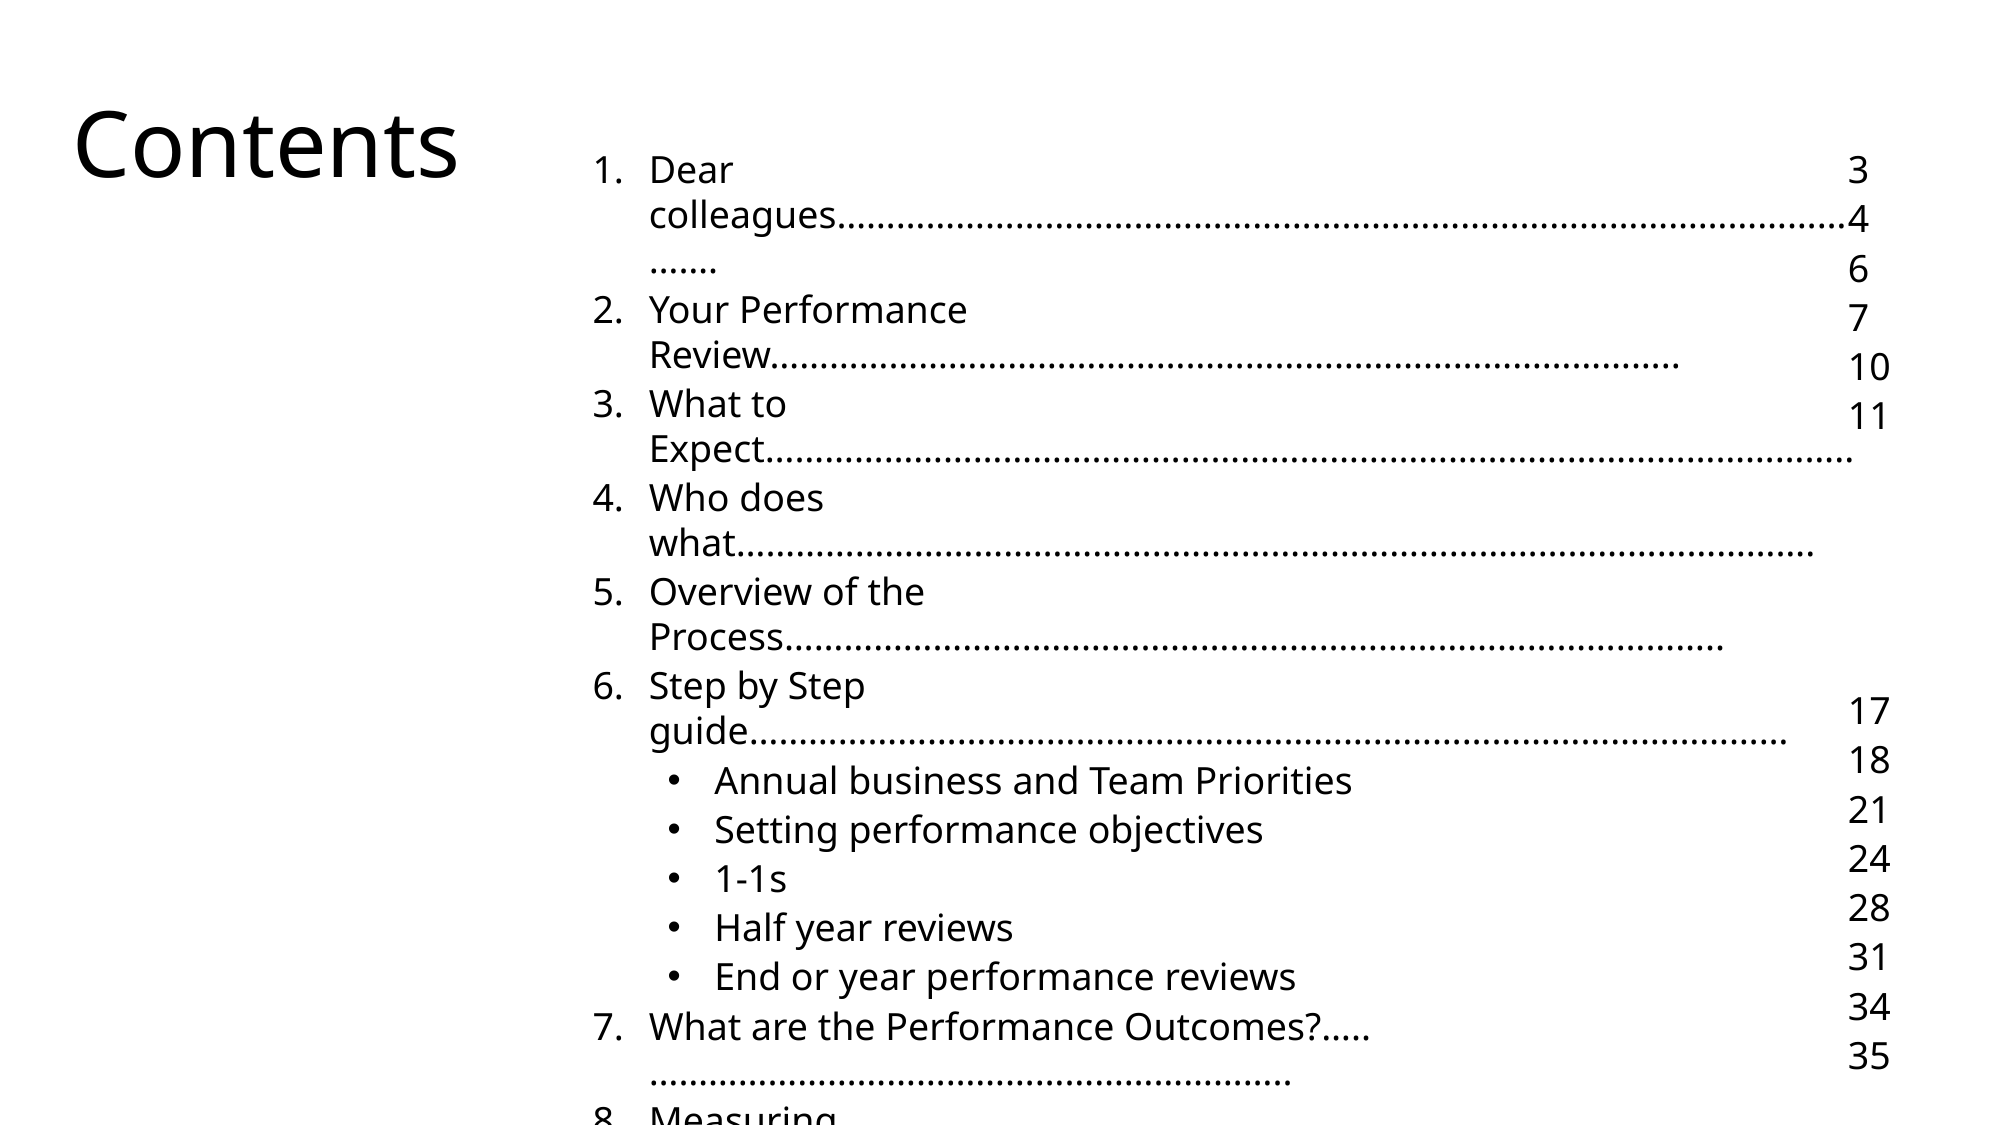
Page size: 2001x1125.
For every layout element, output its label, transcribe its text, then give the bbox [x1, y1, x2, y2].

text_box Dear colleagues………………………………………………………………………………………………. Your Performance Review……………………………………………………………………………….. What to Expect……………………………………………………………………………………………….. Who does what………………………………………………………………………………………………. Overview of the Process………………………………………………………………………………….. Step by Step guide…………………………………………………………………………………………… Annual business and Team Priorities Setting performance objectives 1-1s Half year reviews End or year performance reviews What are the Performance Outcomes?…..……………………………………………………….. Measuring Performance………………………………………………………………………………….. Measuring Performance - The What and the How…………………………………………… Values……………………………………………………………………………………………………………… Measuring Performance – Example…………………………………………………………………. Objectives……………………………………………………………….………………………………………. Creating SMART objectives……………………………………………….……………………………… Glossary ……………………………………………………………….…………………………………………. [577, 139, 1879, 1125]
text_box Contents [57, 78, 653, 204]
text_box 3 4 6 7 10 11 17 18 21 24 28 31 34 35 [1833, 138, 1911, 1085]
